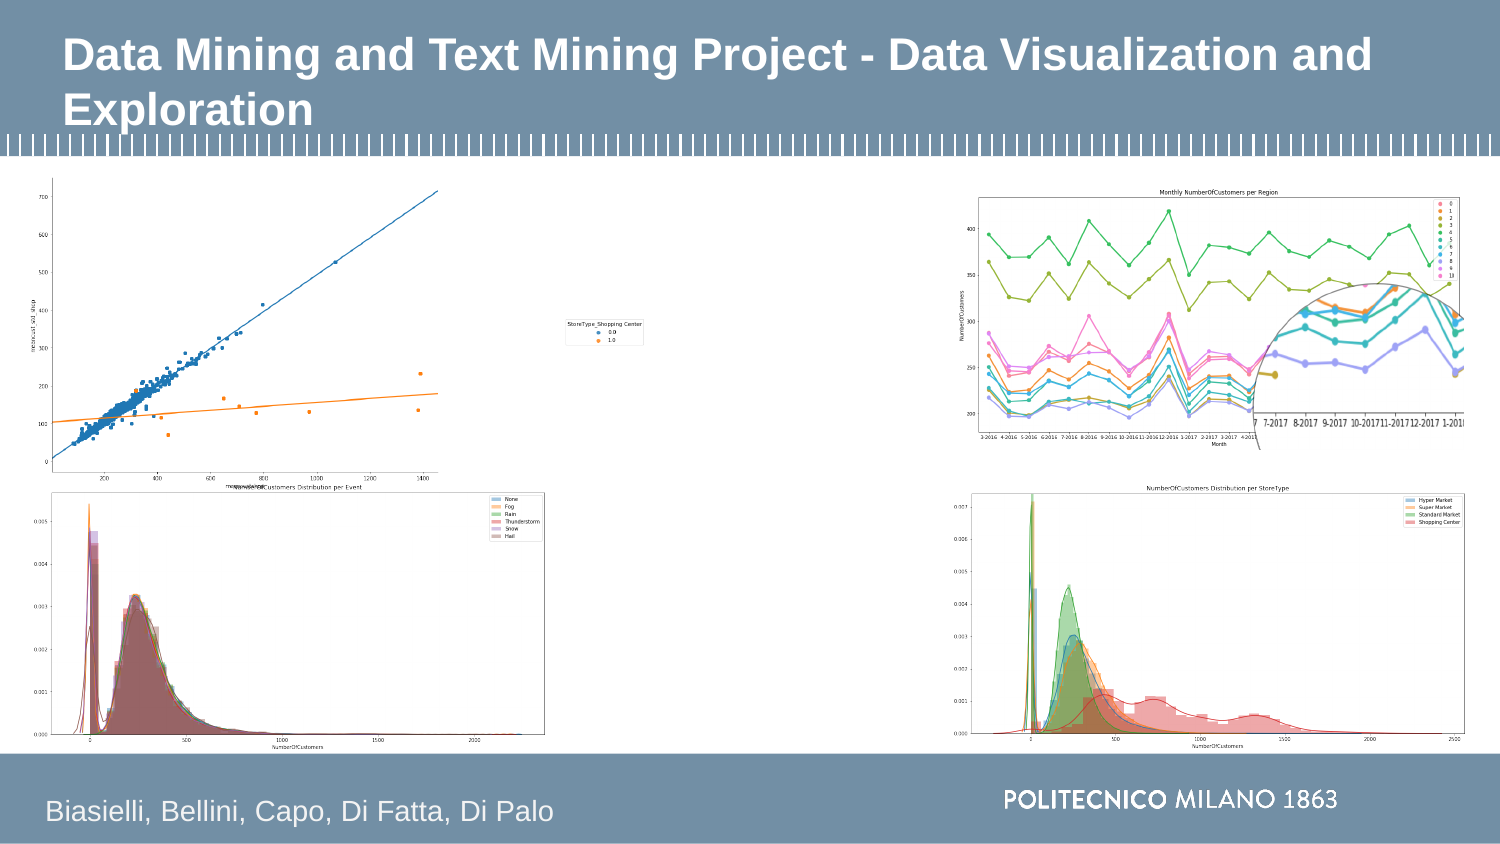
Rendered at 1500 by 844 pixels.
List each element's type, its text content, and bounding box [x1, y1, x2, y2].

title Data Mining and Text Mining Project - Data Visualization and Exploration [47, 17, 1455, 121]
picture [955, 186, 1464, 450]
picture [23, 169, 649, 753]
picture [999, 780, 1342, 817]
text_box Biasielli, Bellini, Capo, Di Fatta, Di Palo [29, 777, 643, 825]
picture [950, 481, 1470, 752]
